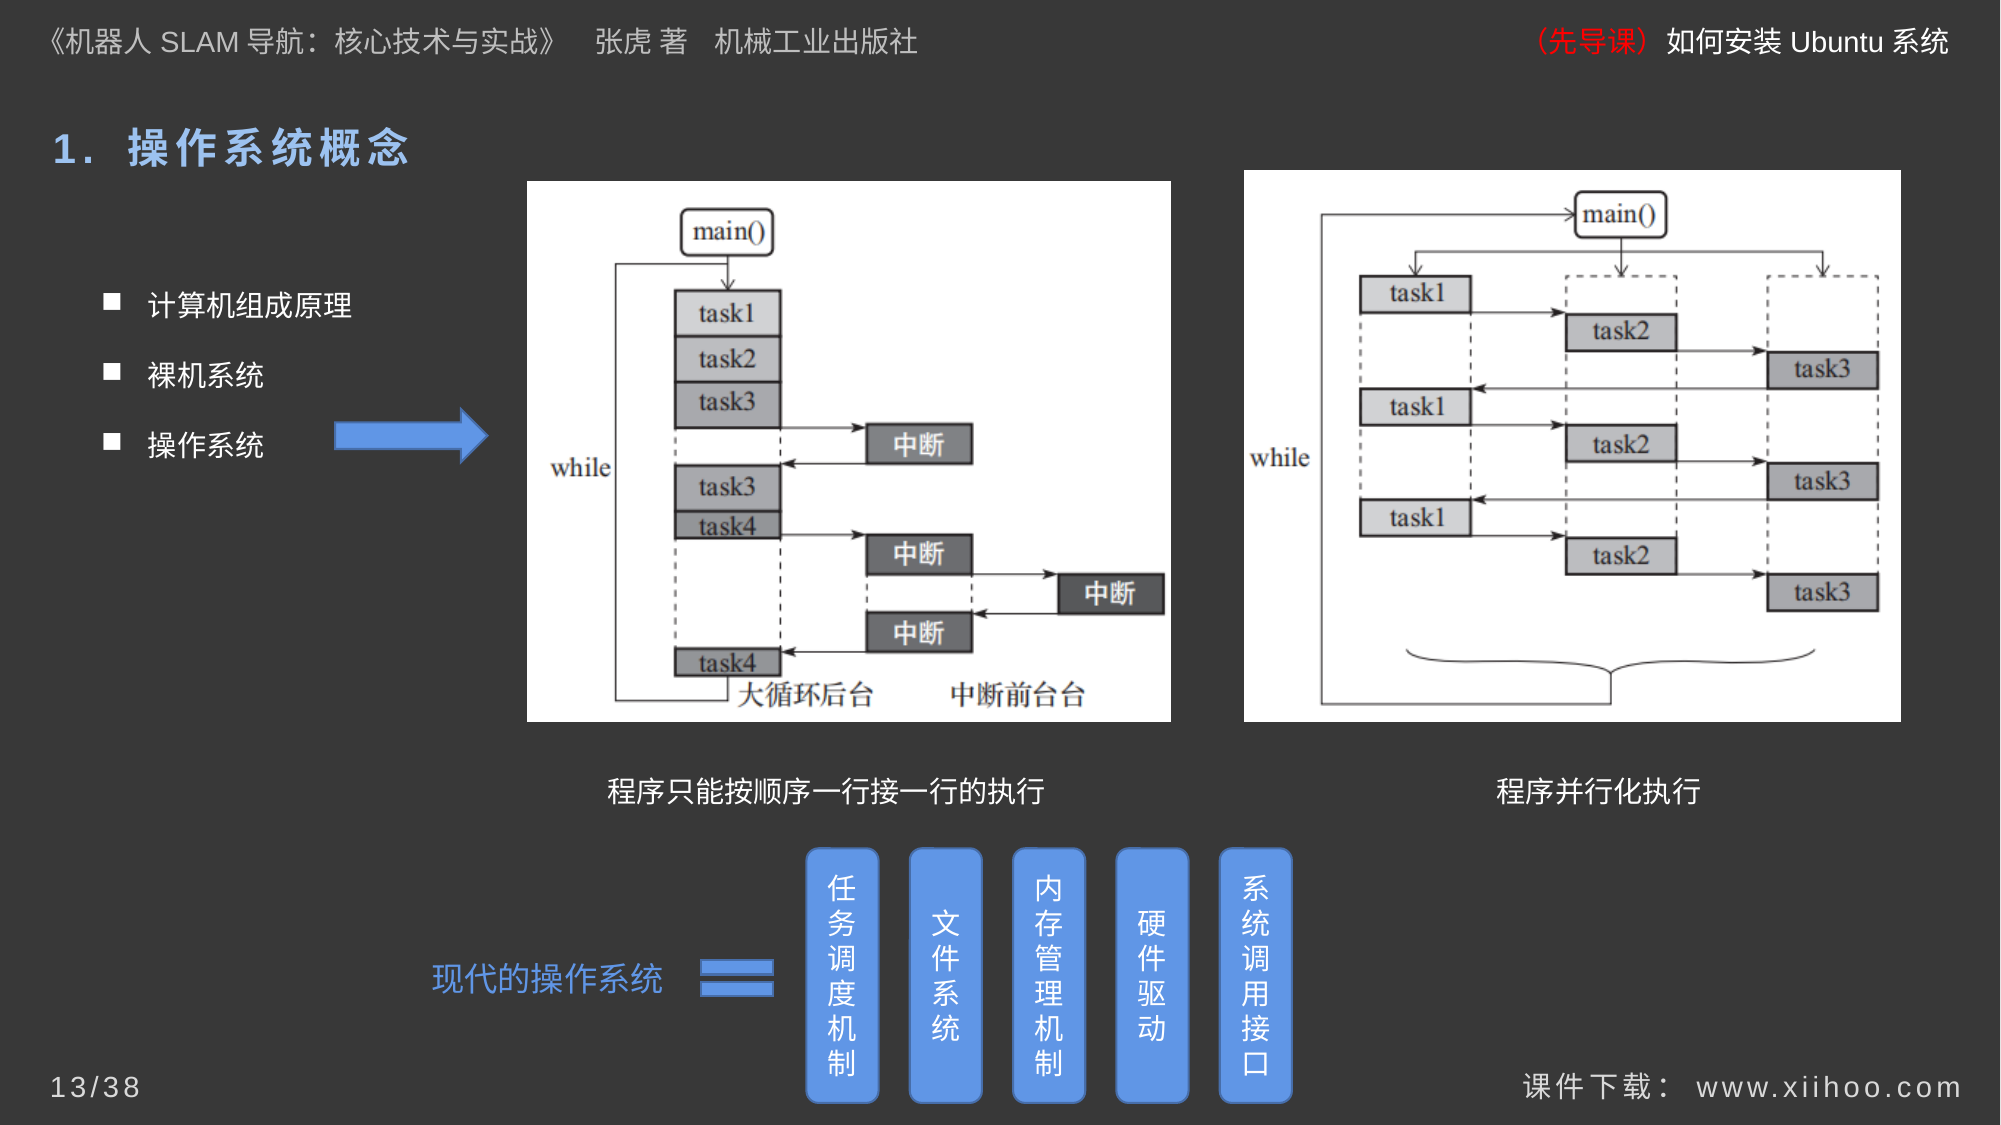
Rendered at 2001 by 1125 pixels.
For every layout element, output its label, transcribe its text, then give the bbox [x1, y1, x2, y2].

text_box 系统调用接口 [1218, 847, 1293, 1104]
text_box 计算机组成原理 裸机系统 操作系统 [86, 245, 527, 470]
text_box 现代的操作系统 [416, 950, 680, 1006]
text_box 程序并行化执行 [1481, 766, 1717, 816]
text_box [700, 959, 774, 976]
text_box 文件系统 [908, 847, 983, 1104]
text_box 《机器人SLAM导航：核心技术与实战》 张虎 著 机械工业出版社 [16, 16, 940, 66]
text_box 内存管理机制 [1012, 847, 1087, 1104]
text_box 硬件驱动 [1115, 847, 1190, 1104]
text_box 13/38 [34, 1060, 187, 1111]
text_box 课件下载：www.xiihoo.com [1493, 1057, 1991, 1114]
text_box 程序只能按顺序一行接一行的执行 [592, 766, 1061, 816]
text_box 任务调度机制 [805, 847, 880, 1104]
picture [0, 0, 2001, 1125]
text_box （先导课）如何安装Ubuntu系统 [1075, 16, 1965, 66]
text_box [700, 981, 774, 997]
text_box [334, 406, 489, 465]
title 1. 操作系统概念 [38, 98, 620, 180]
